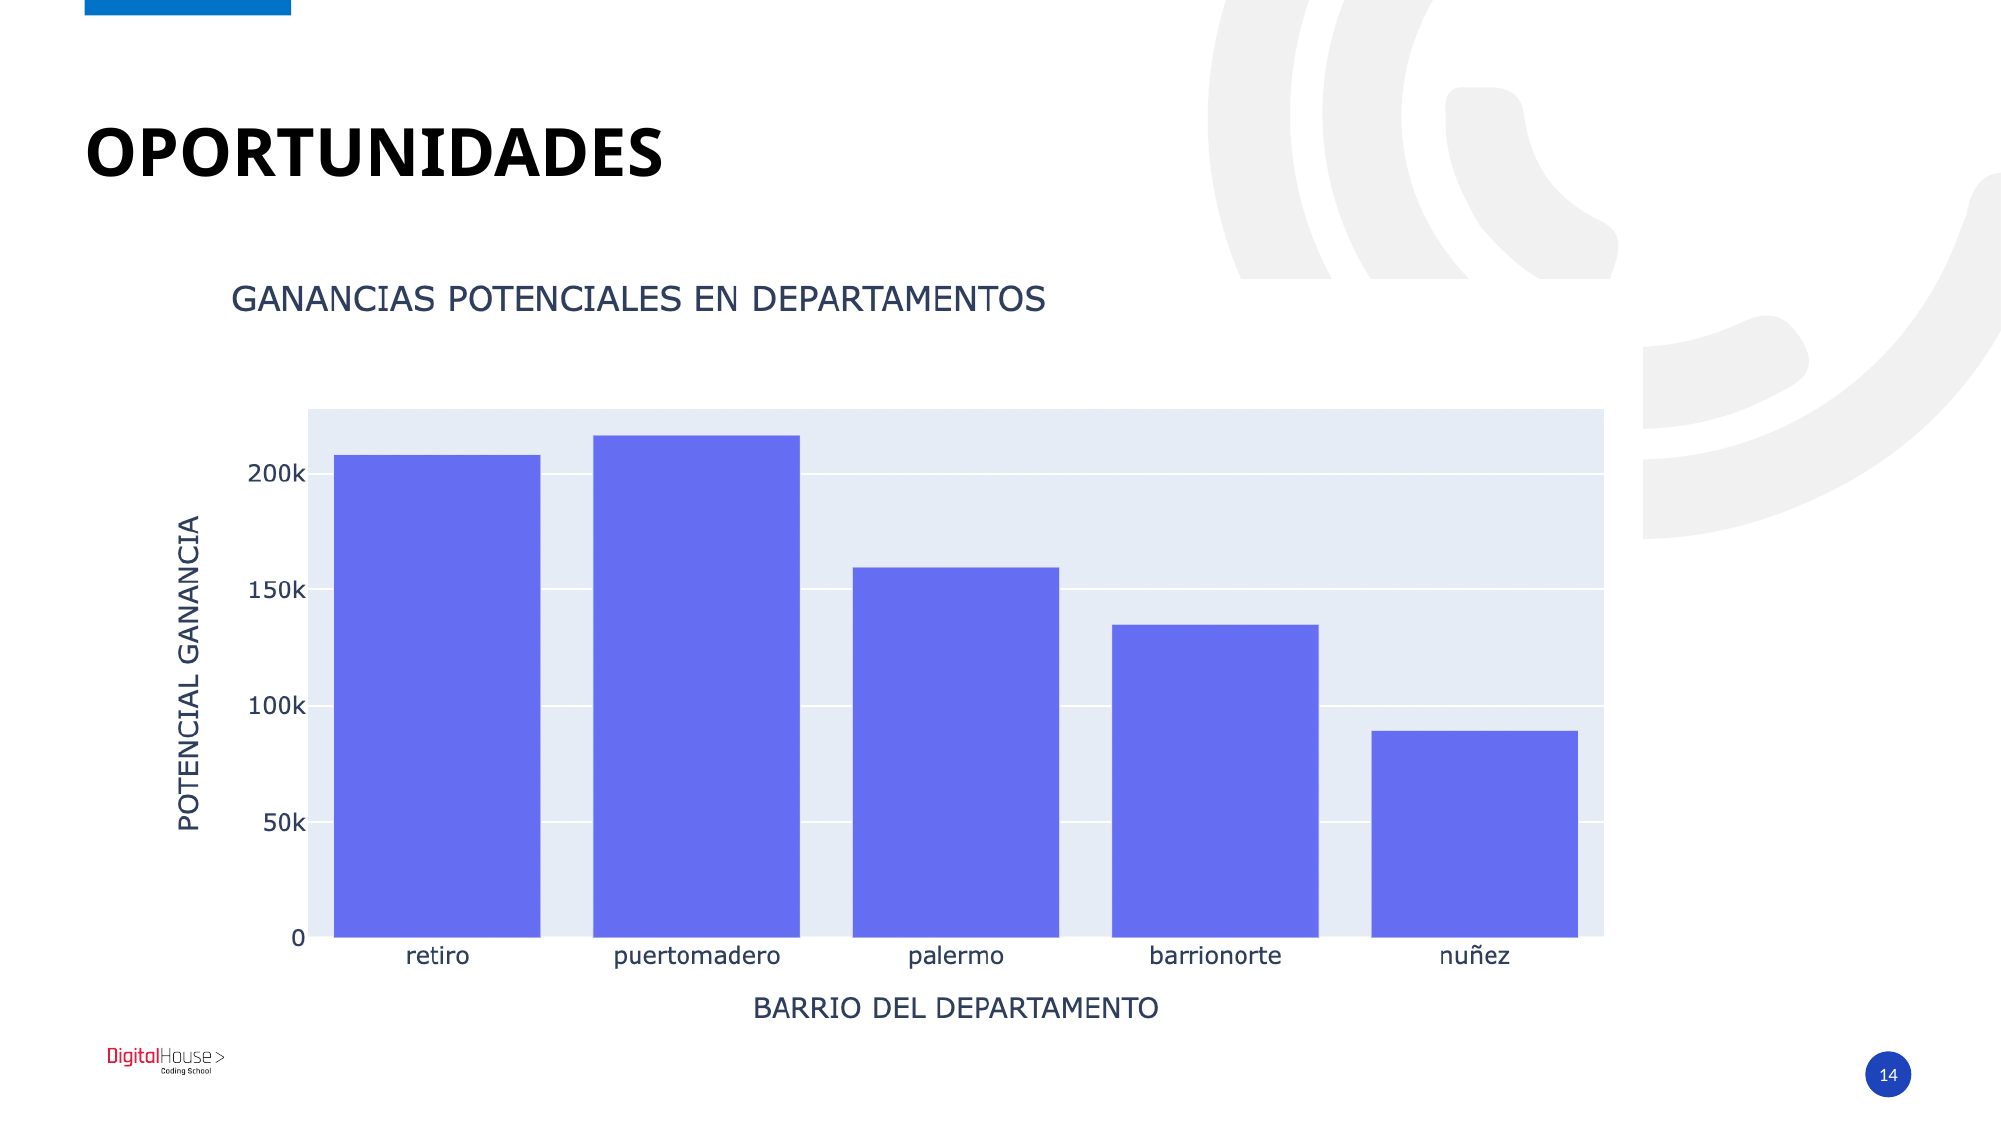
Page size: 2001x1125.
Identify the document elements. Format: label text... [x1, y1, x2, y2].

slide_number 14 [1864, 1059, 1913, 1090]
picture [102, 1042, 229, 1080]
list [131, 279, 1643, 1038]
title OPORTUNIDADES [84, 40, 1914, 192]
